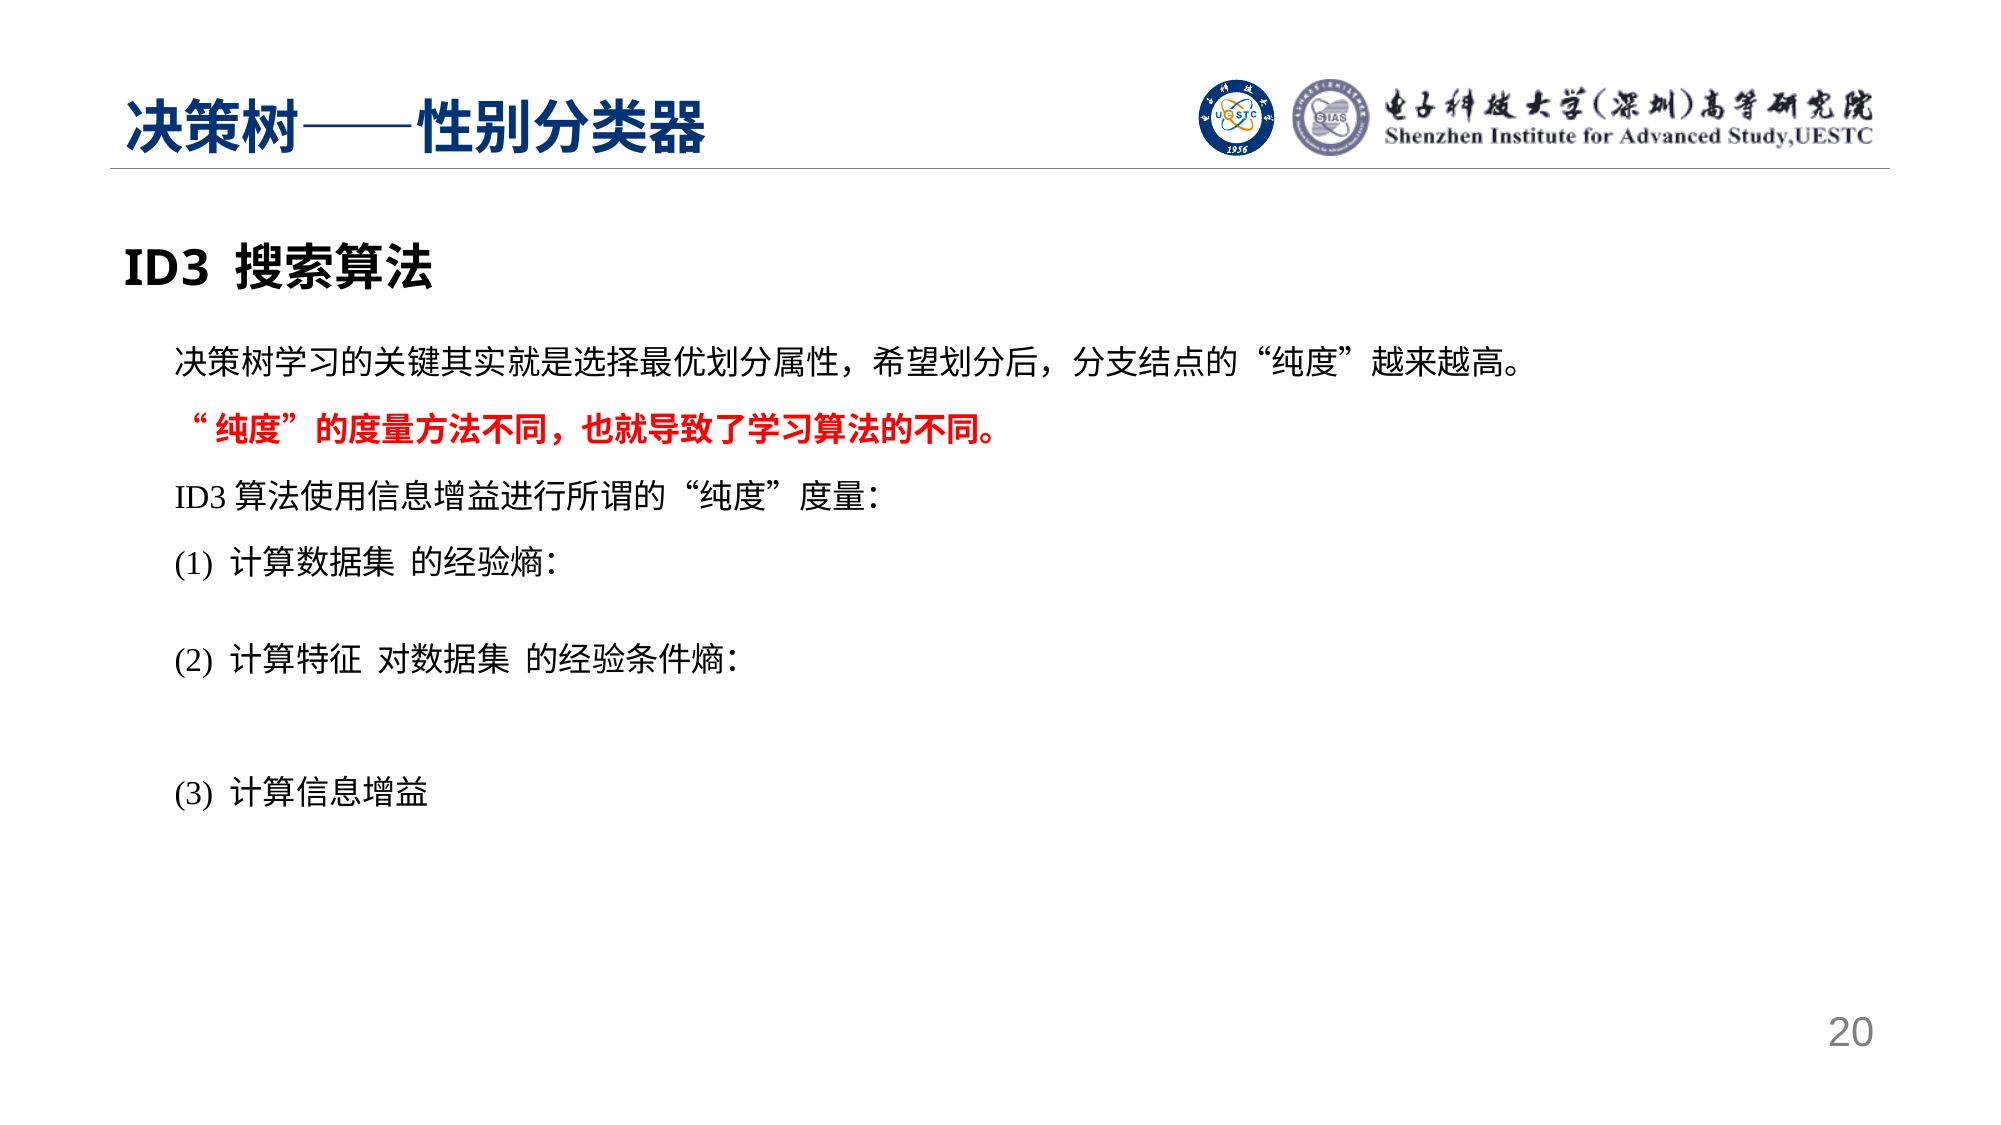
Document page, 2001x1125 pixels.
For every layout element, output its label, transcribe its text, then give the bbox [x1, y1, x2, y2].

text_box ID3 搜索算法 [109, 228, 463, 303]
slide_number 20 [1799, 1002, 1890, 1058]
title 决策树——性别分类器 [109, 0, 1125, 169]
